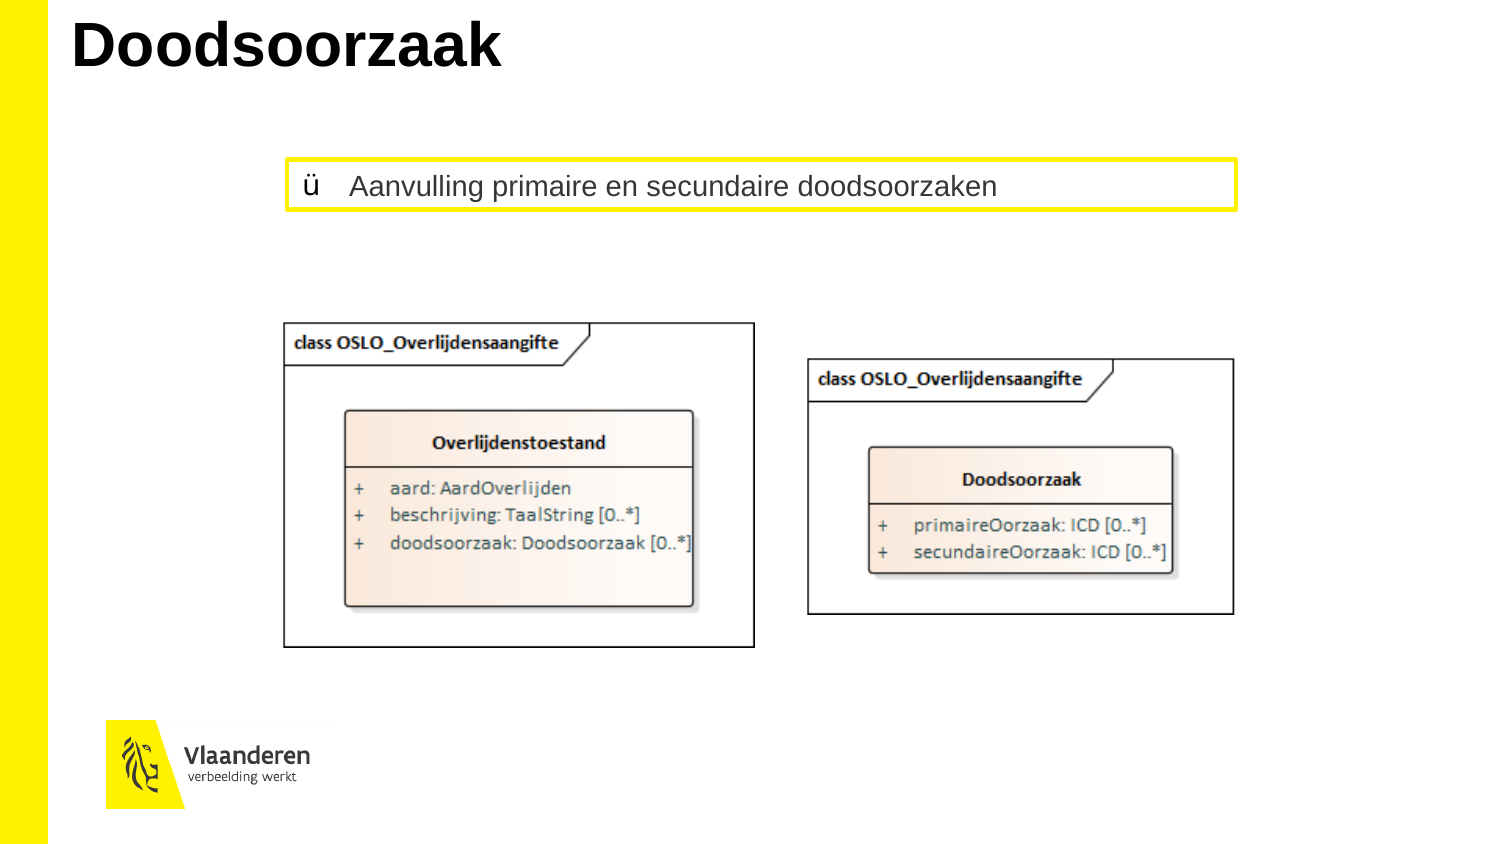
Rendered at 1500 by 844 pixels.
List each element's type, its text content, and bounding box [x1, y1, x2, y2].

text_box Aanvulling primaire en secundaire doodsoorzaken [285, 157, 1238, 212]
text_box Doodsoorzaak [60, 0, 1071, 84]
picture [805, 357, 1236, 615]
picture [106, 720, 333, 809]
picture [282, 321, 755, 649]
